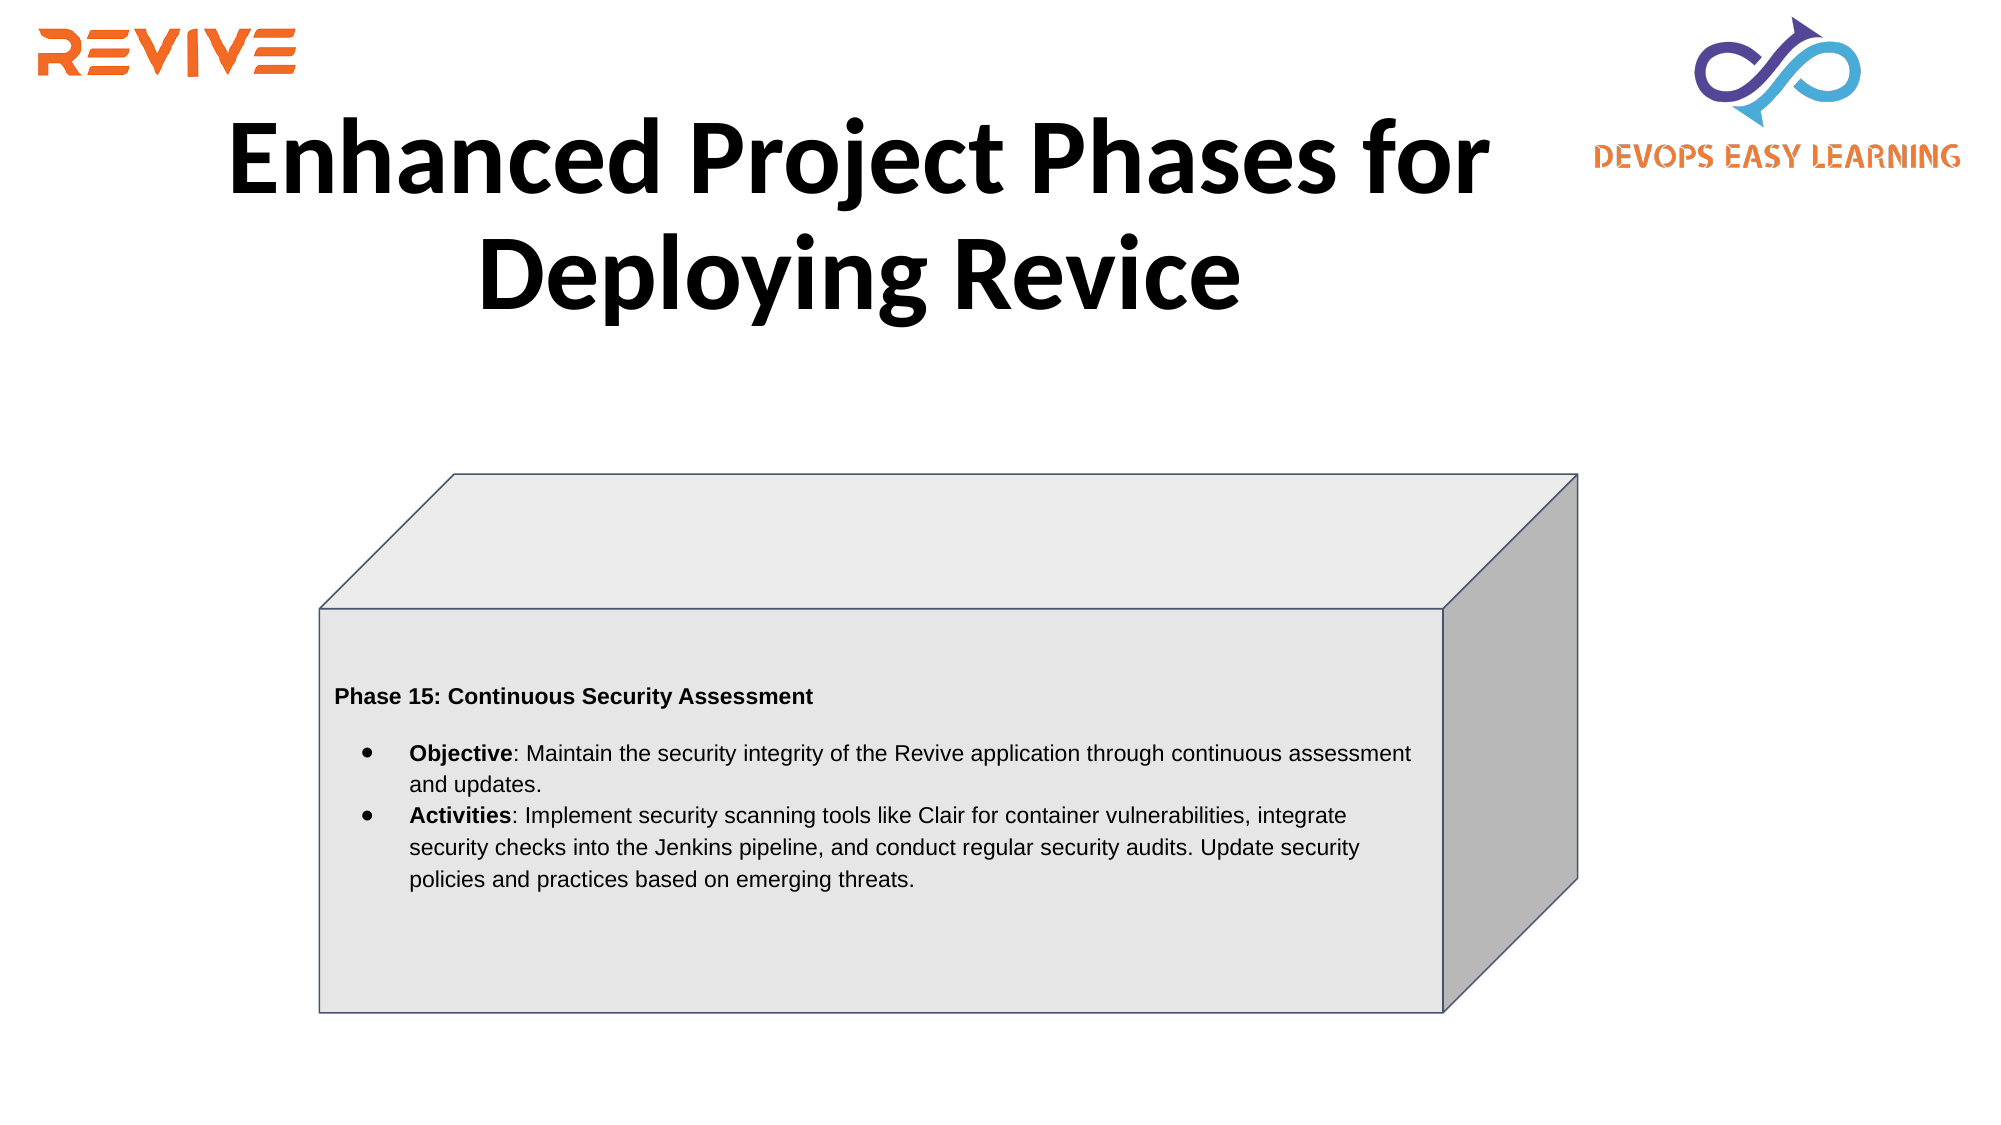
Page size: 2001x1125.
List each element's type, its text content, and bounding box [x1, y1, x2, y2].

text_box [320, 474, 1576, 608]
text_box Phase 15: Continuous Security Assessment Objective: Maintain the security integrity of the Revive application through continuous assessment and updates. Activities: Implement security scanning tools like Clair for container vulnerabilities, integrate security checks into the Jenkins pipeline, and conduct regular security audits. Update security policies and practices based on emerging threats. [319, 474, 1578, 1013]
title Enhanced Project Phases for Deploying Revice [19, 121, 1703, 341]
picture [0, 0, 335, 120]
picture [1577, 0, 1978, 201]
